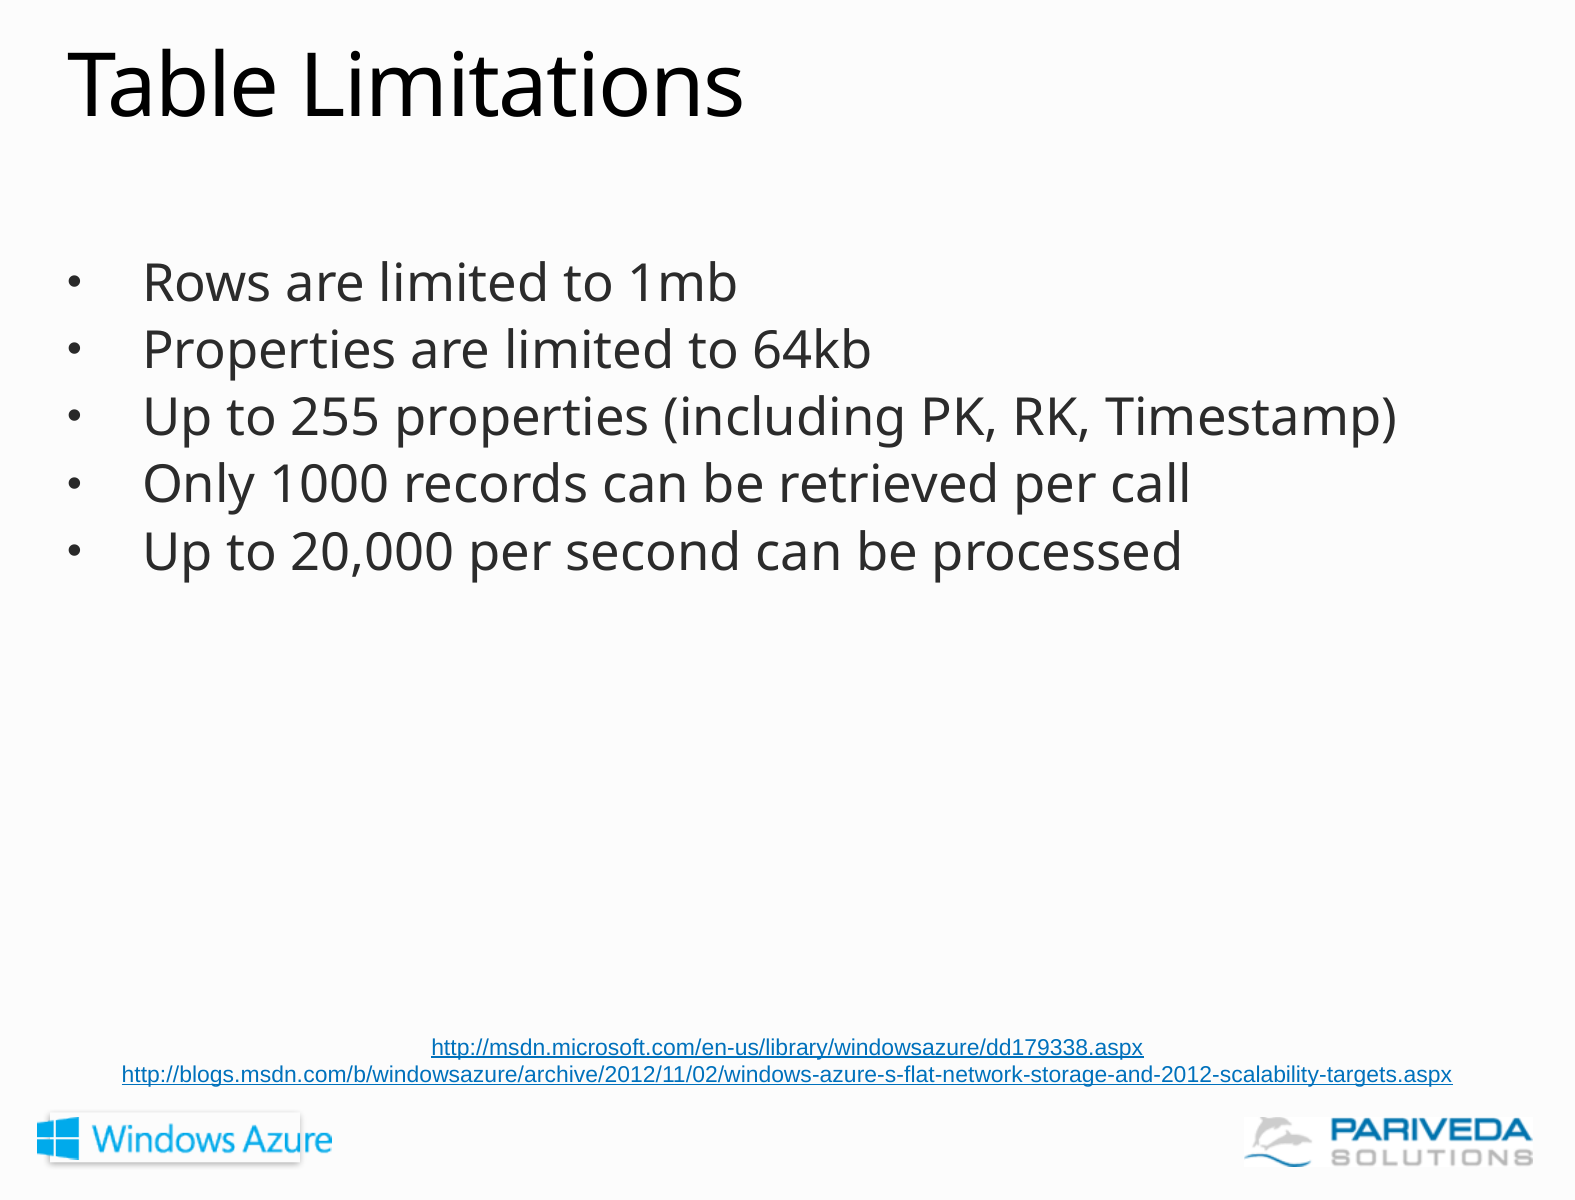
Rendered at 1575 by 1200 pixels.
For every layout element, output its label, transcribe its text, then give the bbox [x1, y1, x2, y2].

text_box http://msdn.microsoft.com/en-us/library/windowsazure/dd179338.aspx http://blogs.msdn.com/b/windowsazure/archive/2012/11/02/windows-azure-s-flat-network-storage-and-2012-scalability-targets.aspx [62, 1024, 1513, 1095]
title Table Limitations [67, 39, 1508, 137]
picture [37, 1117, 332, 1160]
list Rows are limited to 1mb Properties are limited to 64kb Up to 255 properties (including PK, RK, Timestamp) Only 1000 records can be retrieved per call Up to 20,000 per second can be processed [67, 256, 1509, 625]
picture [1244, 1117, 1533, 1167]
